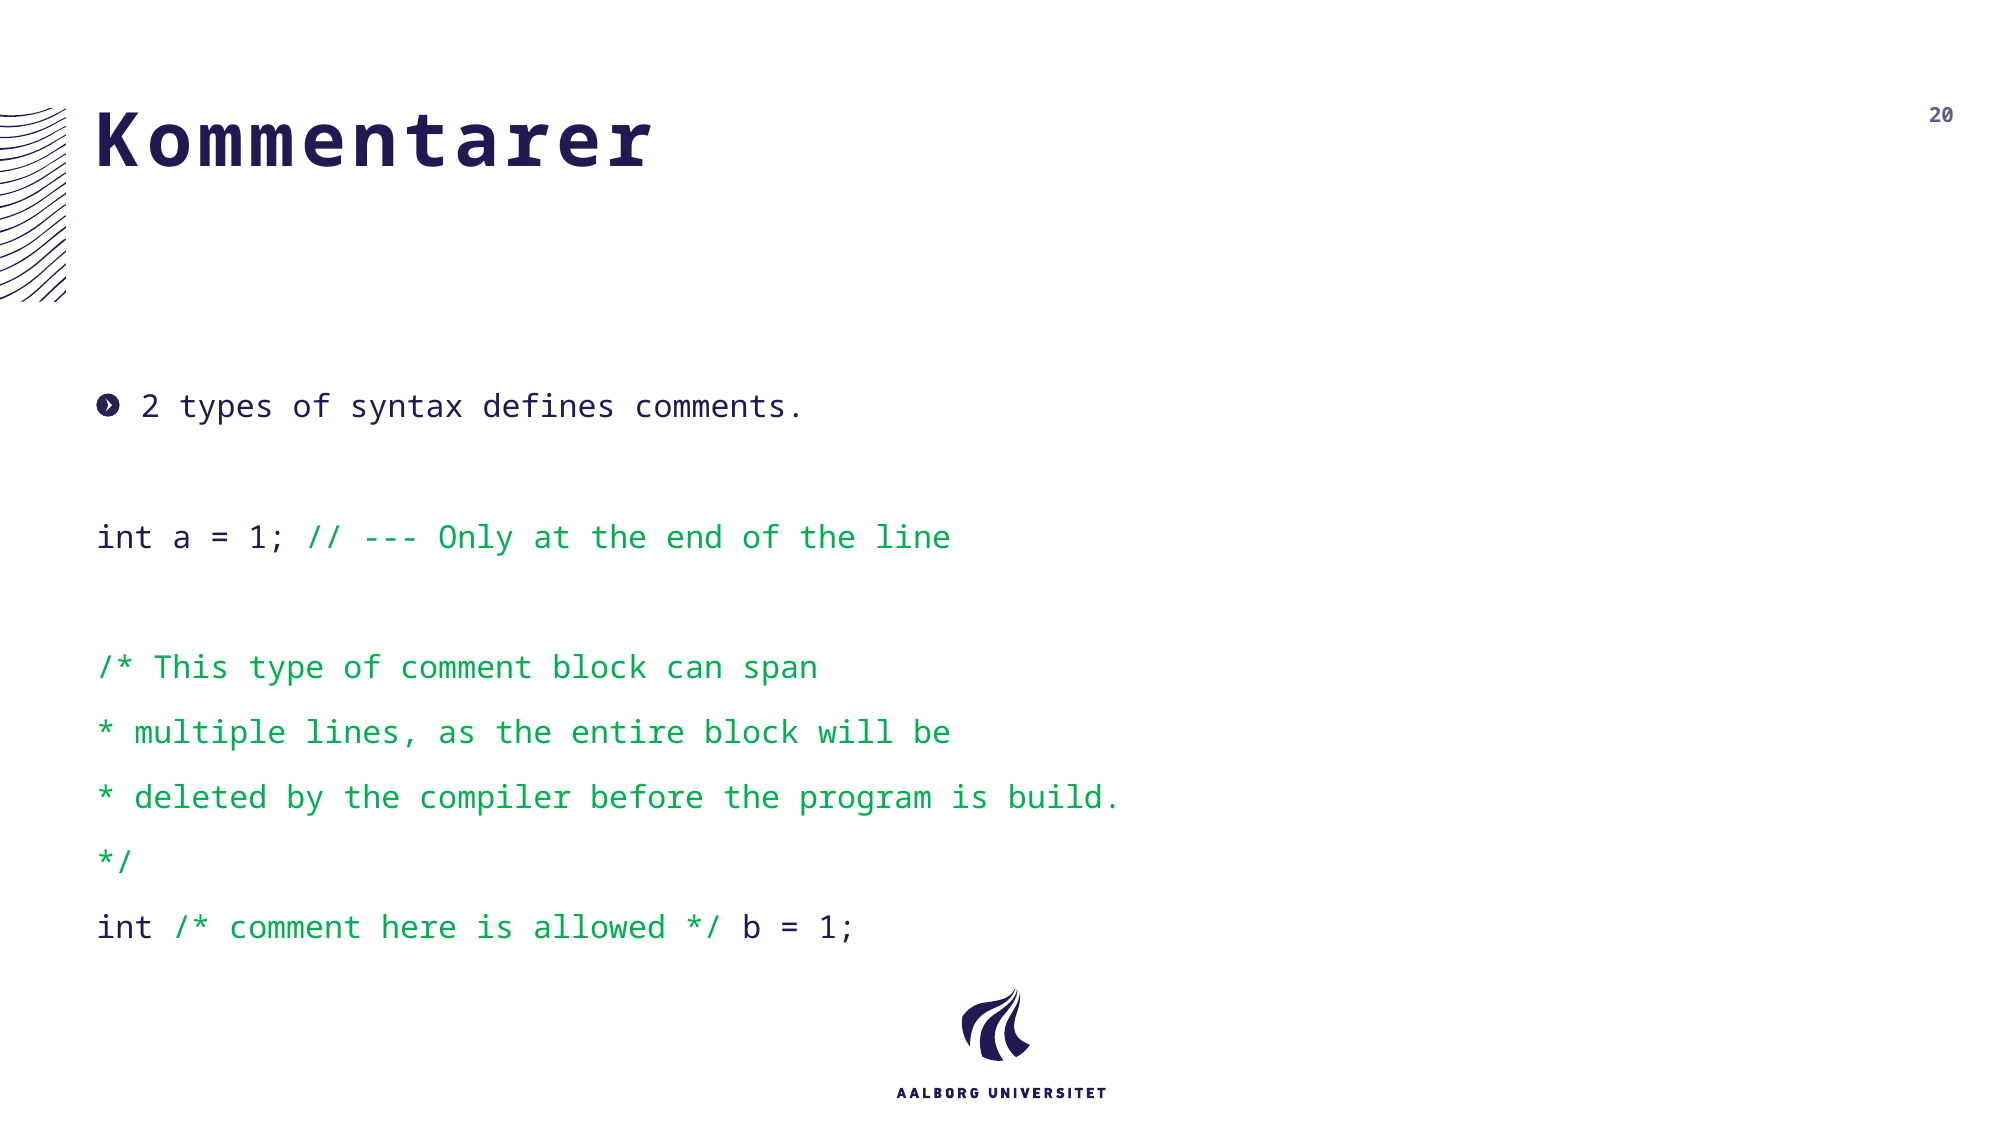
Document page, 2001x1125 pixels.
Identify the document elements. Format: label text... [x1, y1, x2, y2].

title Kommentarer [96, 60, 898, 327]
slide_number 20 [1860, 97, 1954, 135]
list 2 types of syntax defines comments. int a = 1; // --- Only at the end of the line /* This type of comment block can span * multiple lines, as the entire block will be * deleted by the compiler before the program is build. */ int /* comment here is allowed */ b = 1; [96, 371, 1438, 958]
